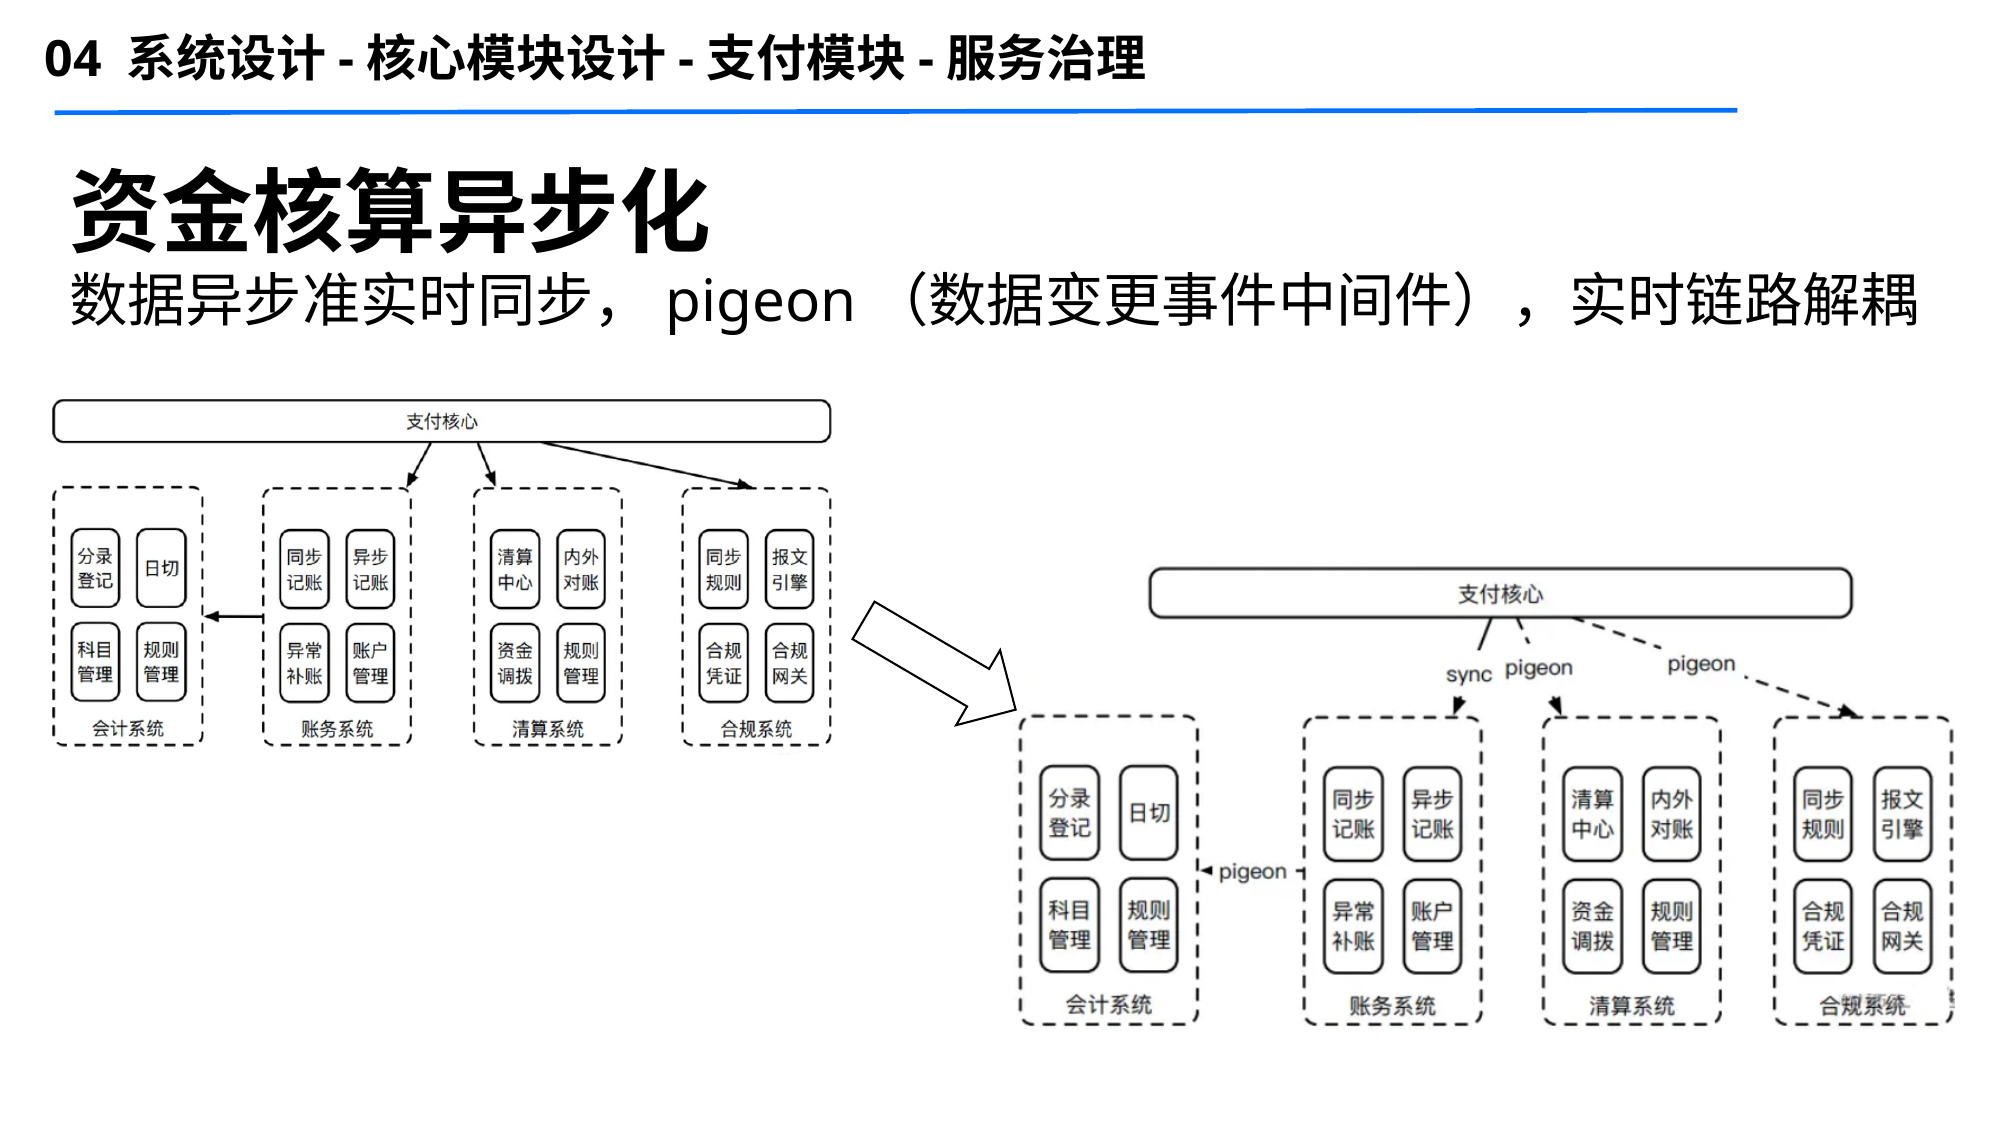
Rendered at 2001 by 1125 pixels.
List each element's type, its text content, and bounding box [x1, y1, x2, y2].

text_box 04 系统设计-核心模块设计-支付模块-服务治理 [30, 19, 1162, 95]
picture [32, 376, 904, 790]
text_box 资金核算异步化 数据异步准实时同步，pigeon（数据变更事件中间件），实时链路解耦 [54, 146, 1937, 341]
text_box [904, 617, 999, 727]
picture [999, 562, 1955, 1055]
